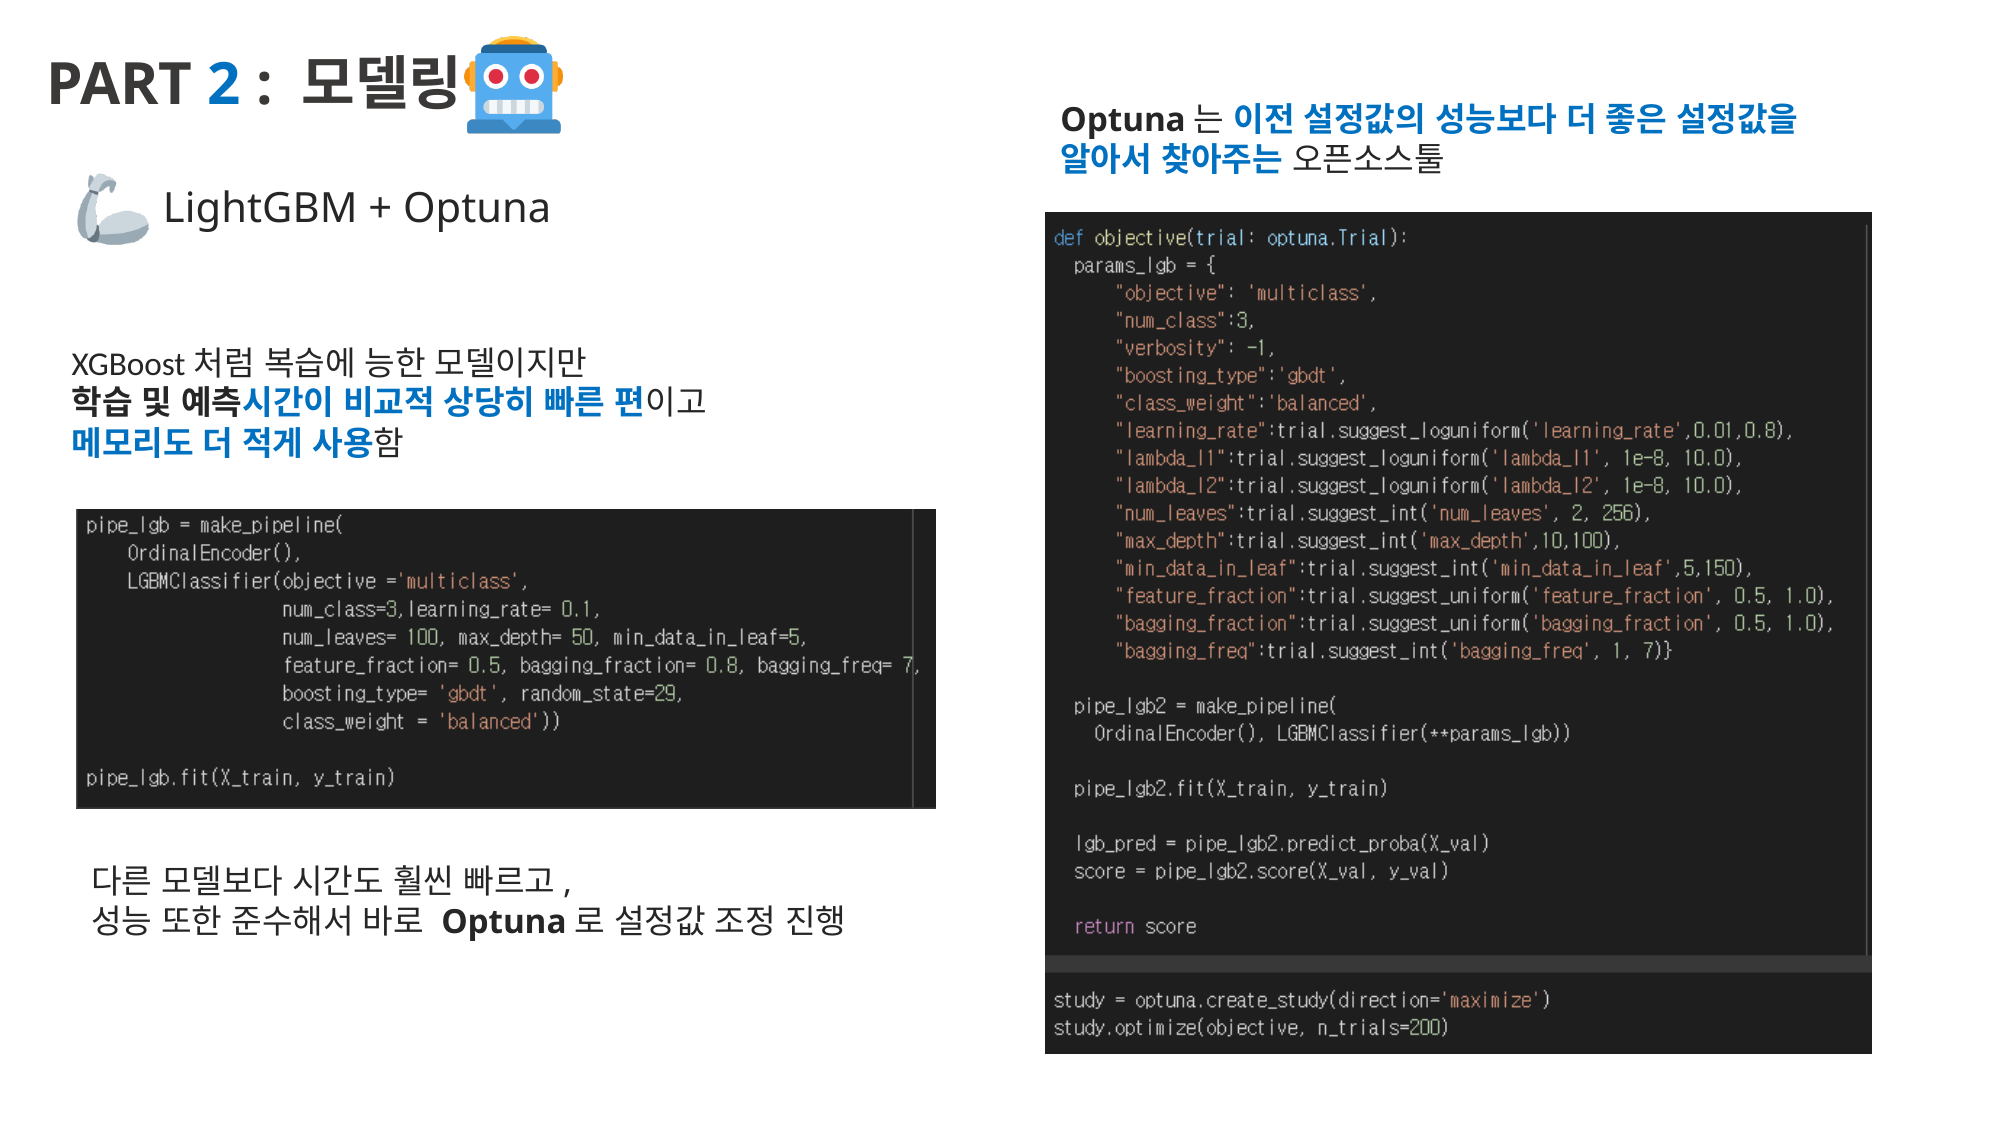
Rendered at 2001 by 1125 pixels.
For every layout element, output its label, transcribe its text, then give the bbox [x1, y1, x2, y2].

text_box 다른 모델보다 시간도 훨씬 빠르고, 성능 또한 준수해서 바로 Optuna로 설정값 조정 진행 [76, 853, 1045, 948]
text_box Optuna는 이전 설정값의 성능보다 더 좋은 설정값을 알아서 찾아주는 오픈소스툴 [1045, 90, 2000, 186]
text_box XGBoost처럼 복습에 능한 모델이지만 학습 및 예측시간이 비교적 상당히 빠른 편이고 메모리도 더 적게 사용함 [56, 334, 1045, 469]
picture [76, 509, 936, 809]
picture [1045, 212, 1872, 1054]
text_box PART 2 : 모델링 [31, 36, 464, 136]
picture [464, 36, 563, 136]
text_box PART 2 : 모델링 [563, 36, 1757, 136]
picture [76, 172, 149, 245]
text_box LightGBM + Optuna [149, 172, 1361, 238]
